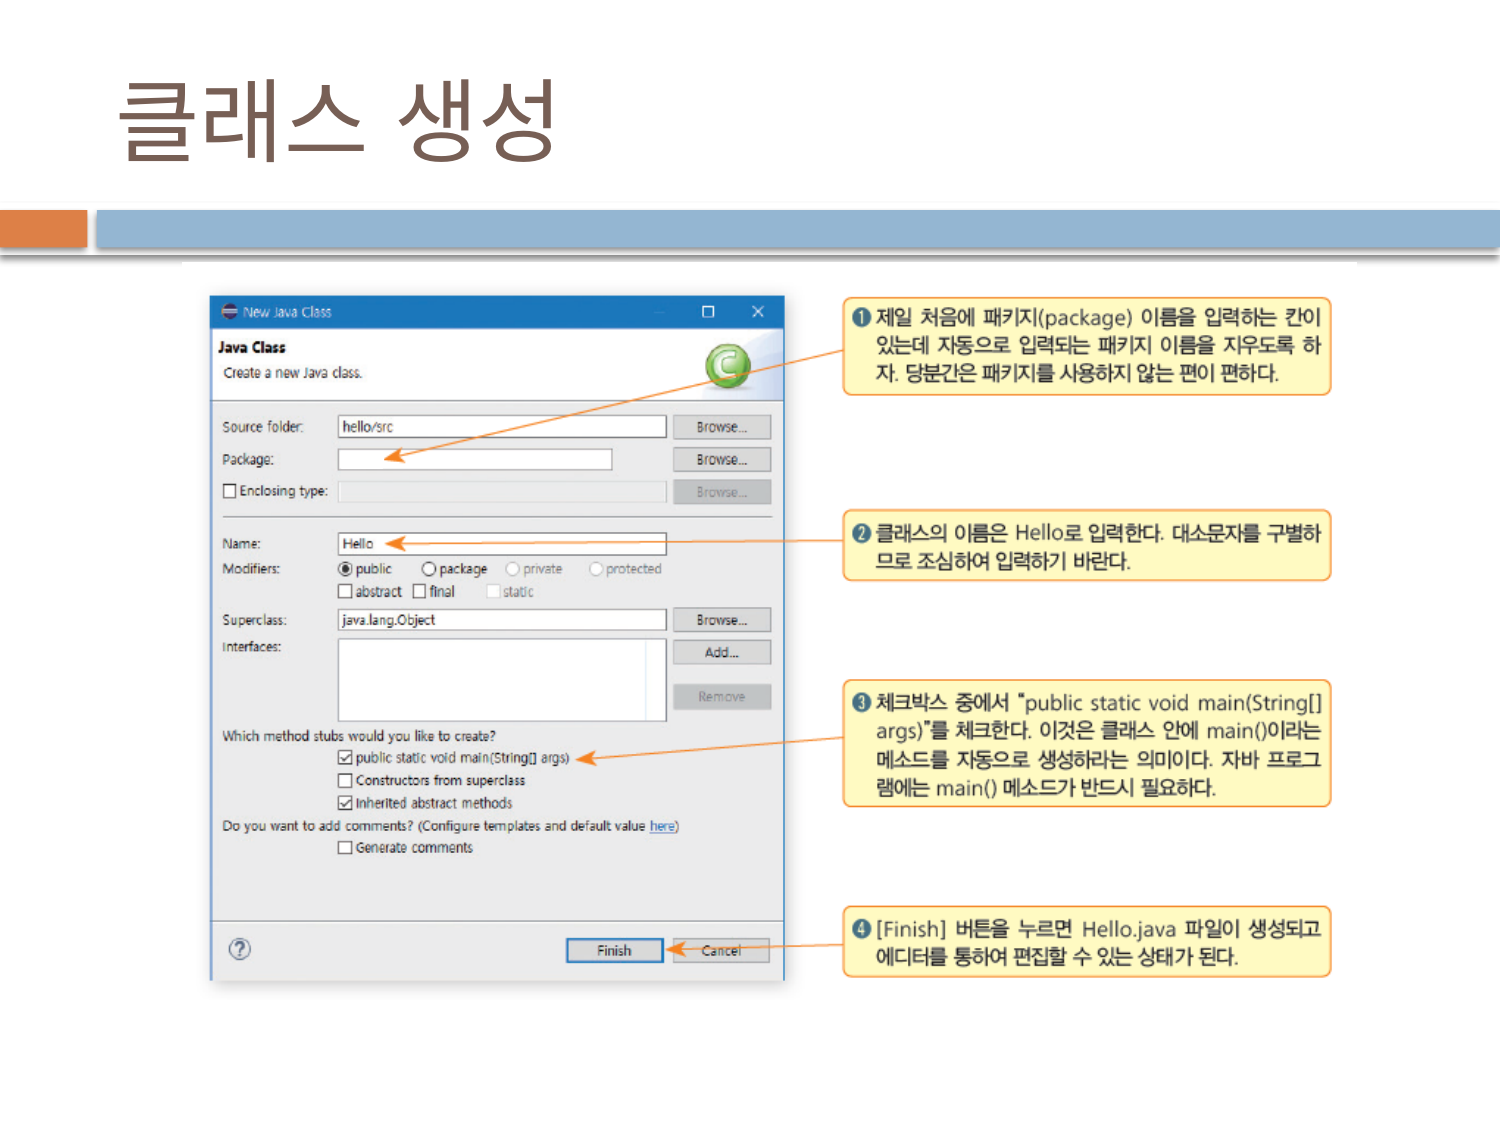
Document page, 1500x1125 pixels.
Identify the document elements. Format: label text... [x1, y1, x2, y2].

title 클래스 생성 [100, 37, 1438, 200]
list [182, 262, 1357, 1001]
